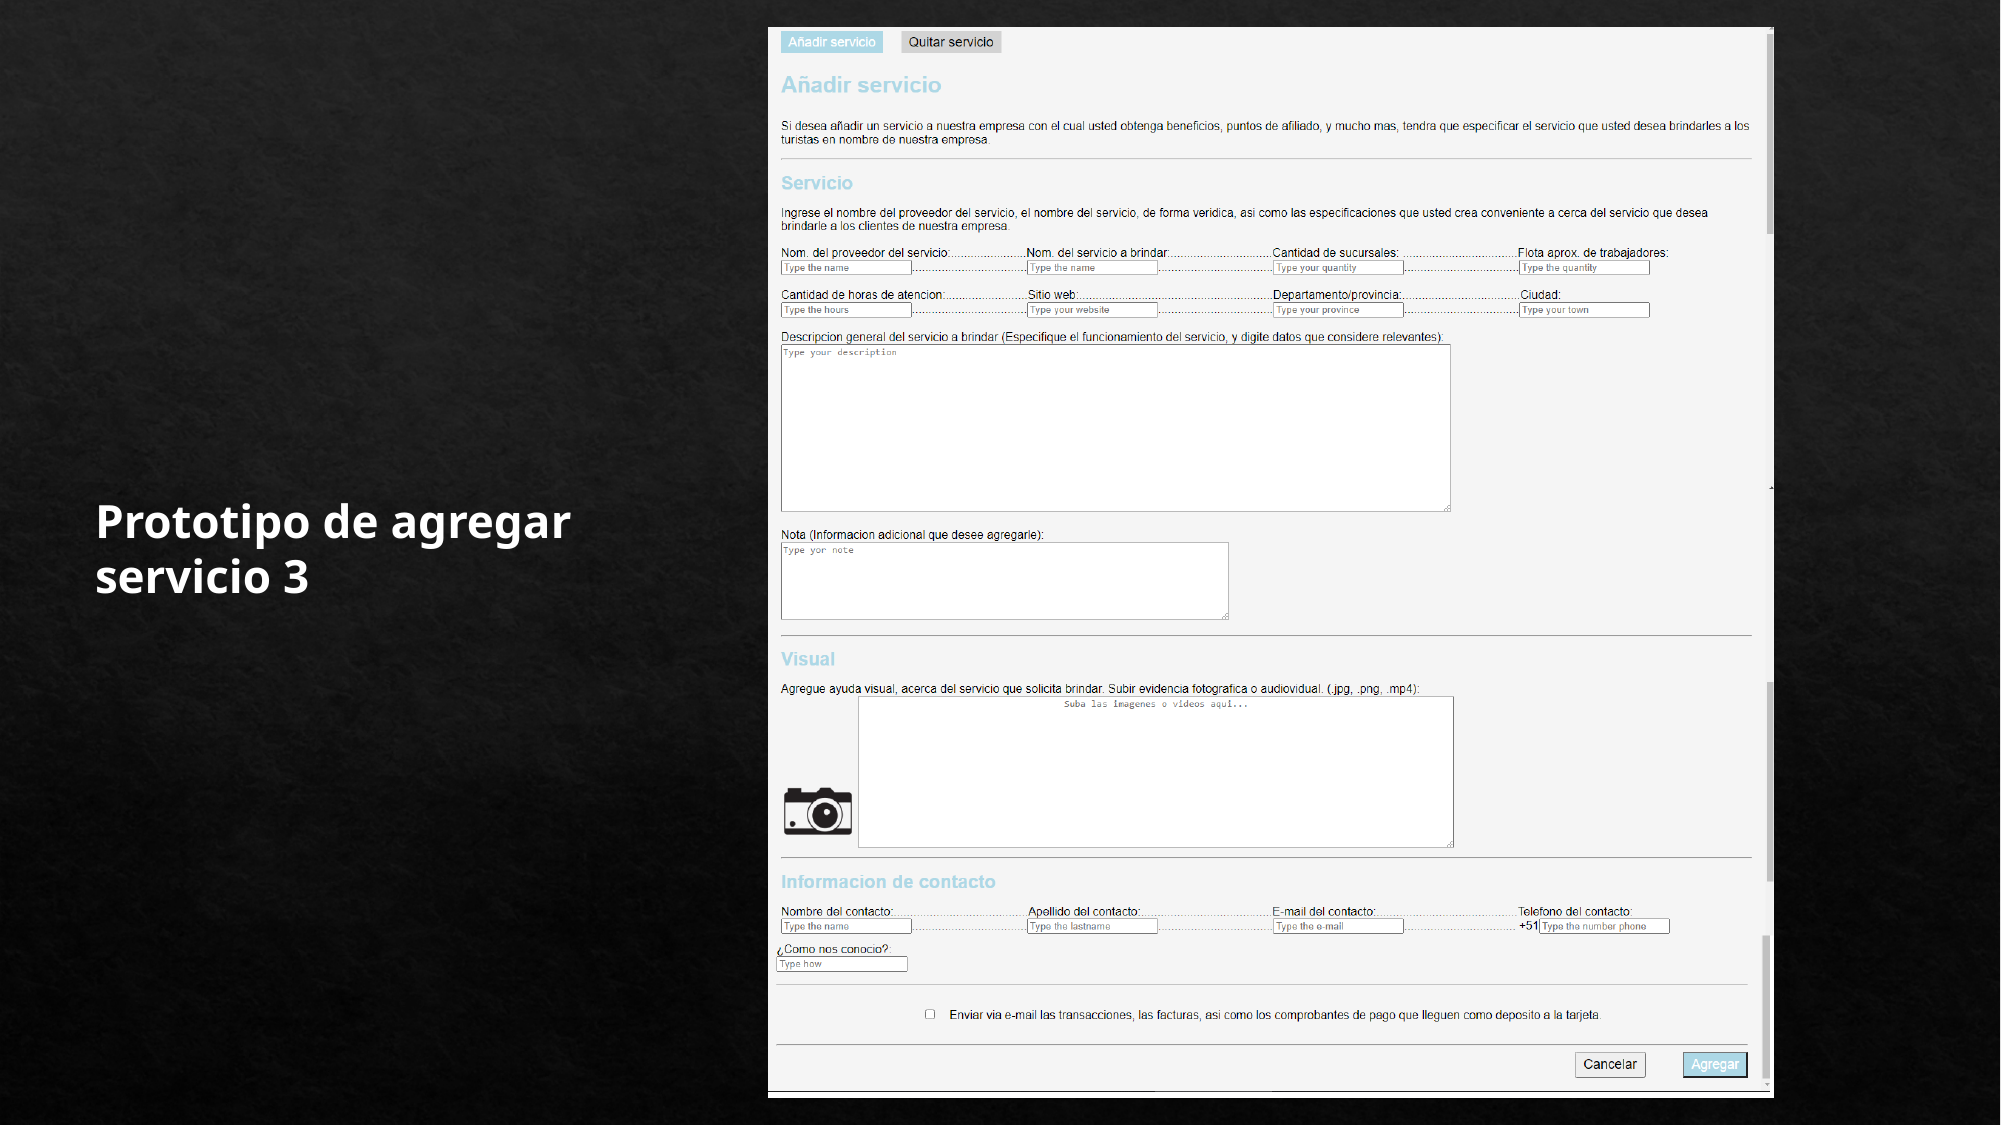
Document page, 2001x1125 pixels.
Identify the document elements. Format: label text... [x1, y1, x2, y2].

text_box Prototipo de agregar servicio 3 [80, 477, 762, 618]
picture [0, 0, 2001, 1125]
